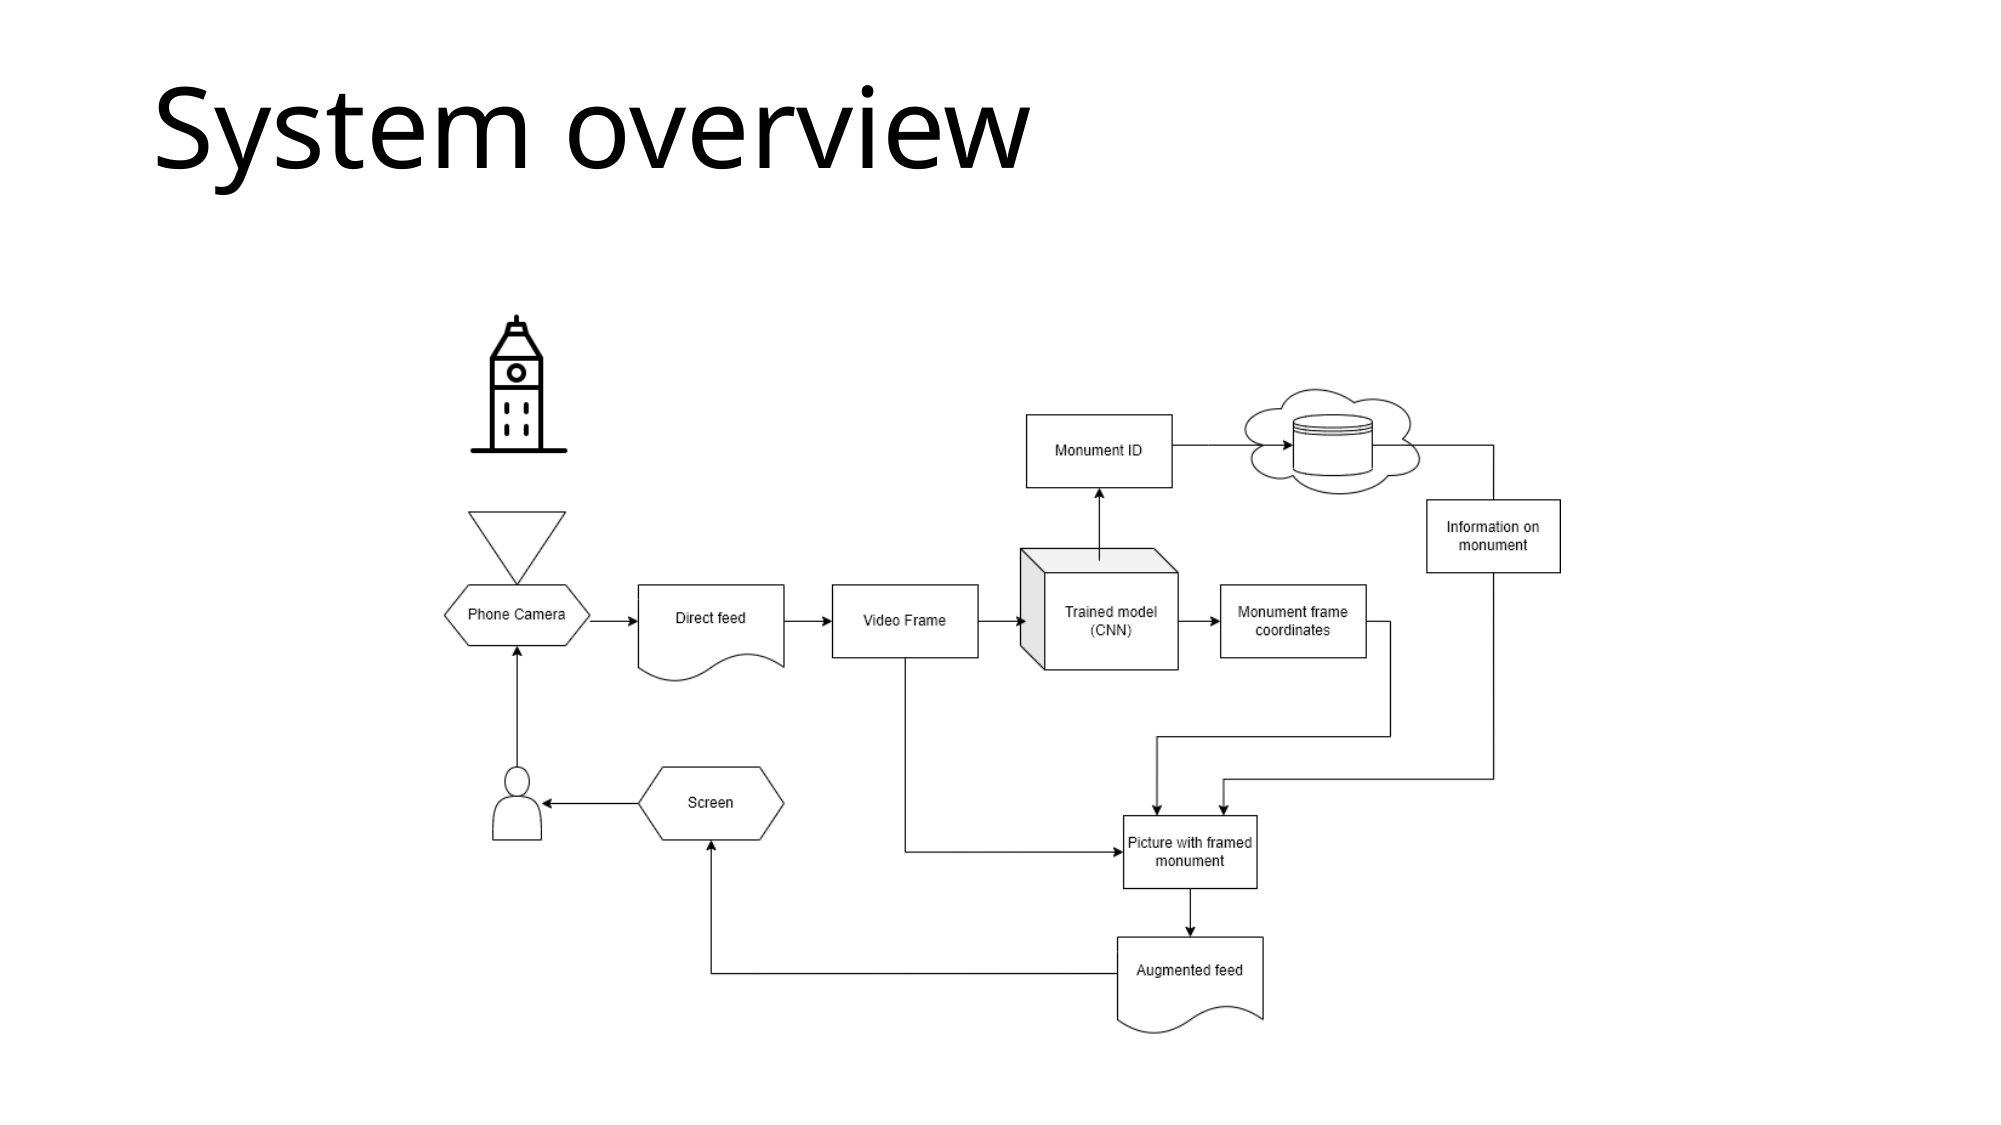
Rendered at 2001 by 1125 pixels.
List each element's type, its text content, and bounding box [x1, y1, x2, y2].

picture [439, 305, 1561, 1035]
title System overview [137, 47, 1863, 201]
